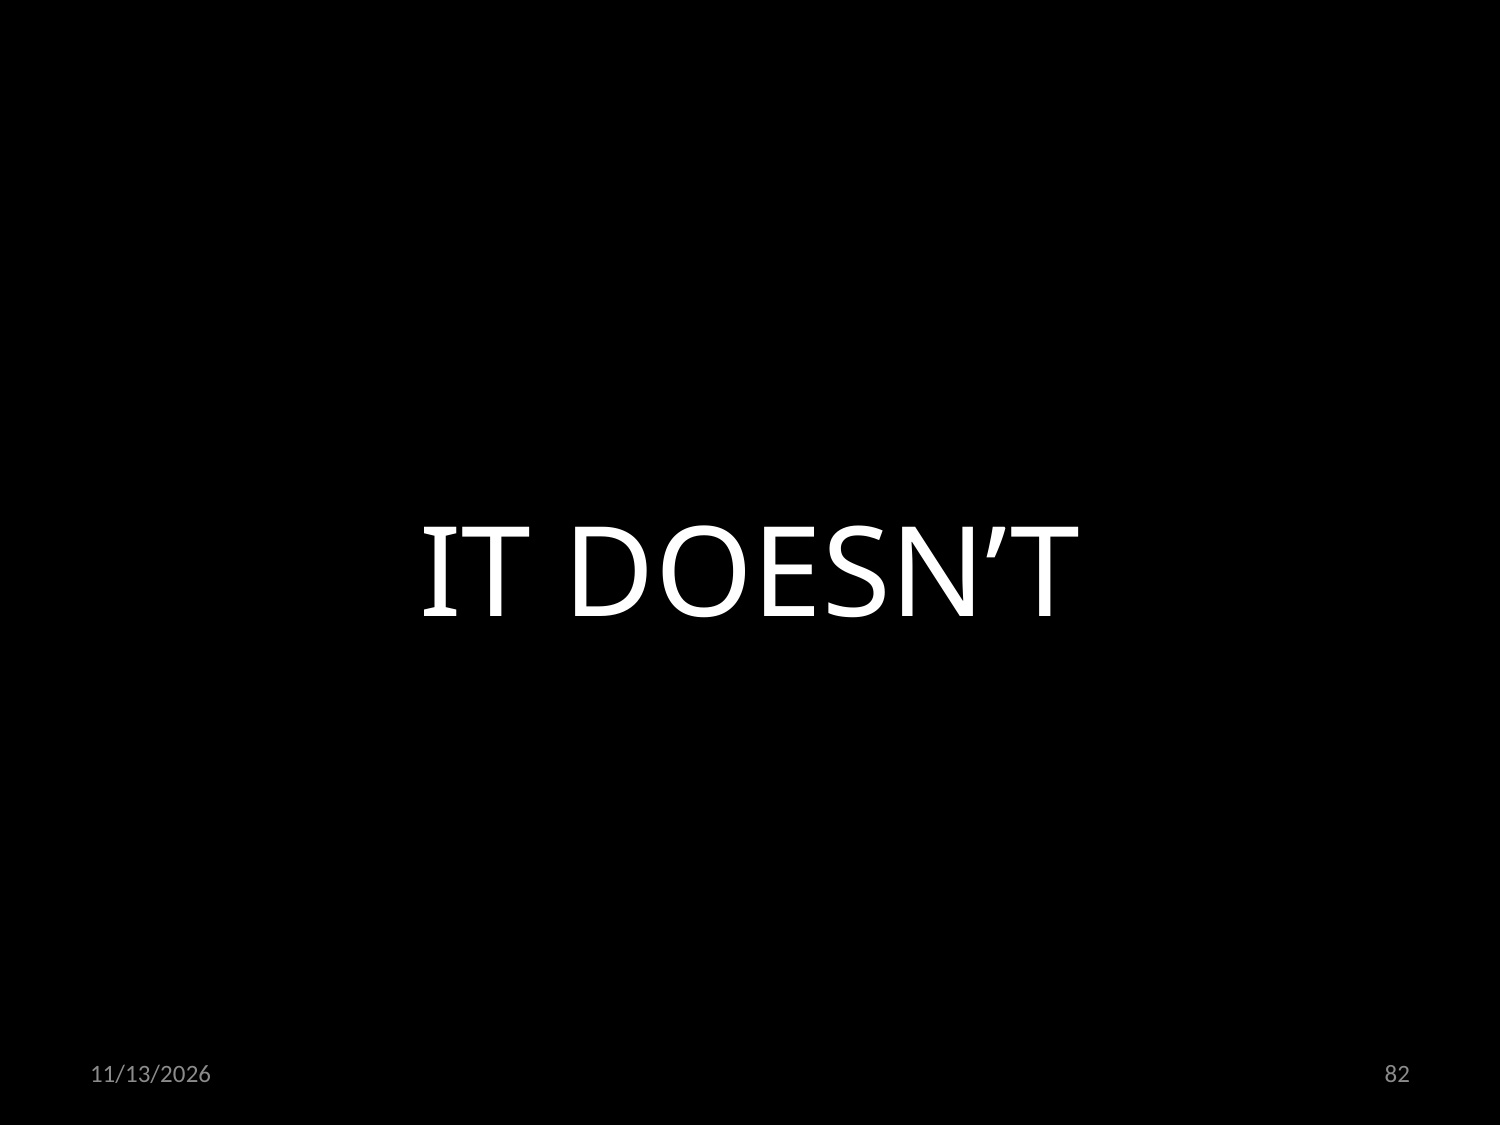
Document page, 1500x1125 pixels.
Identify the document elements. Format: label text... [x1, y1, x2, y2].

list IT DOESN’T [0, 484, 1500, 586]
slide_number 82 [1074, 1042, 1425, 1103]
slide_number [75, 1042, 425, 1103]
